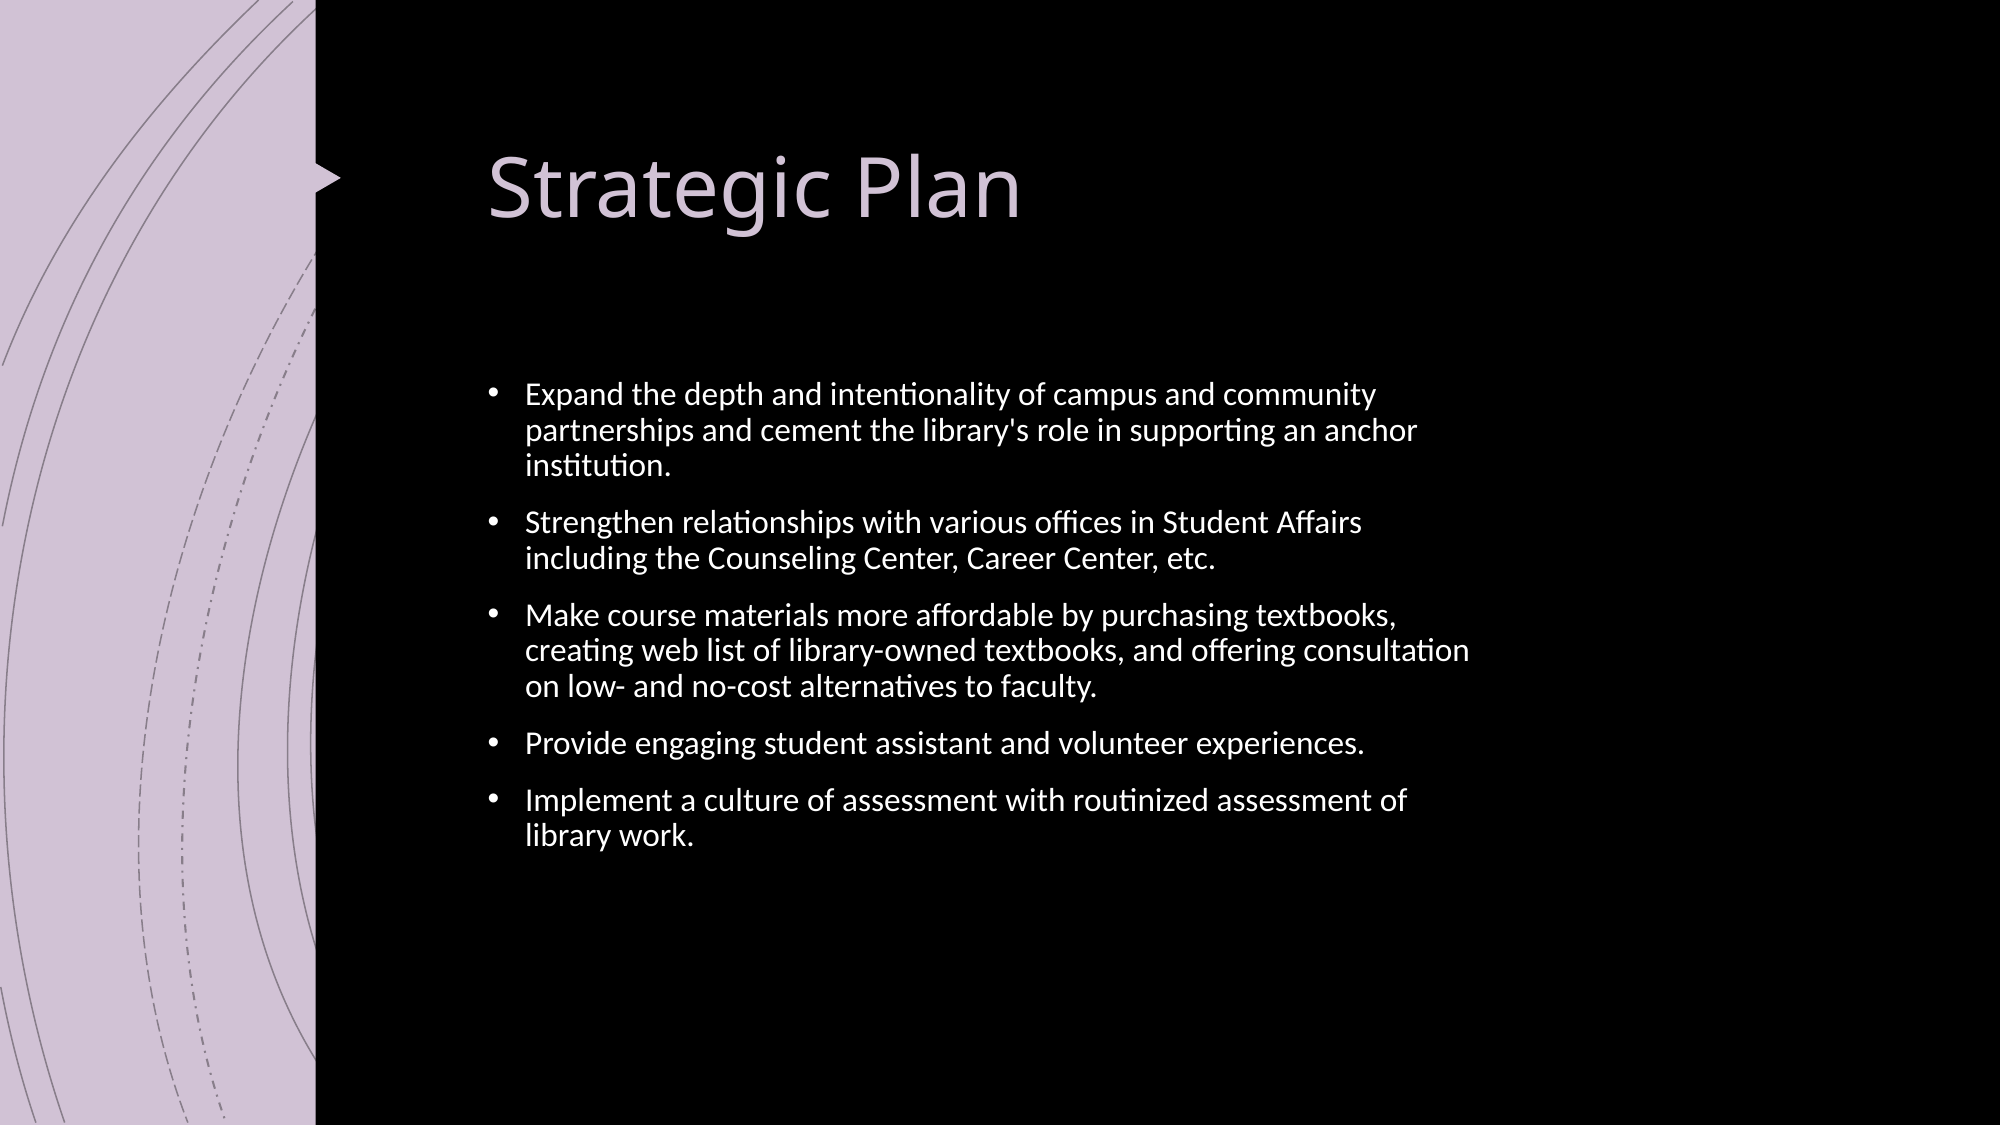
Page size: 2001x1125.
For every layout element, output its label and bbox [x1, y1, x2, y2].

text_box [1996, 0, 2000, 1125]
text_box [0, 0, 1996, 1125]
